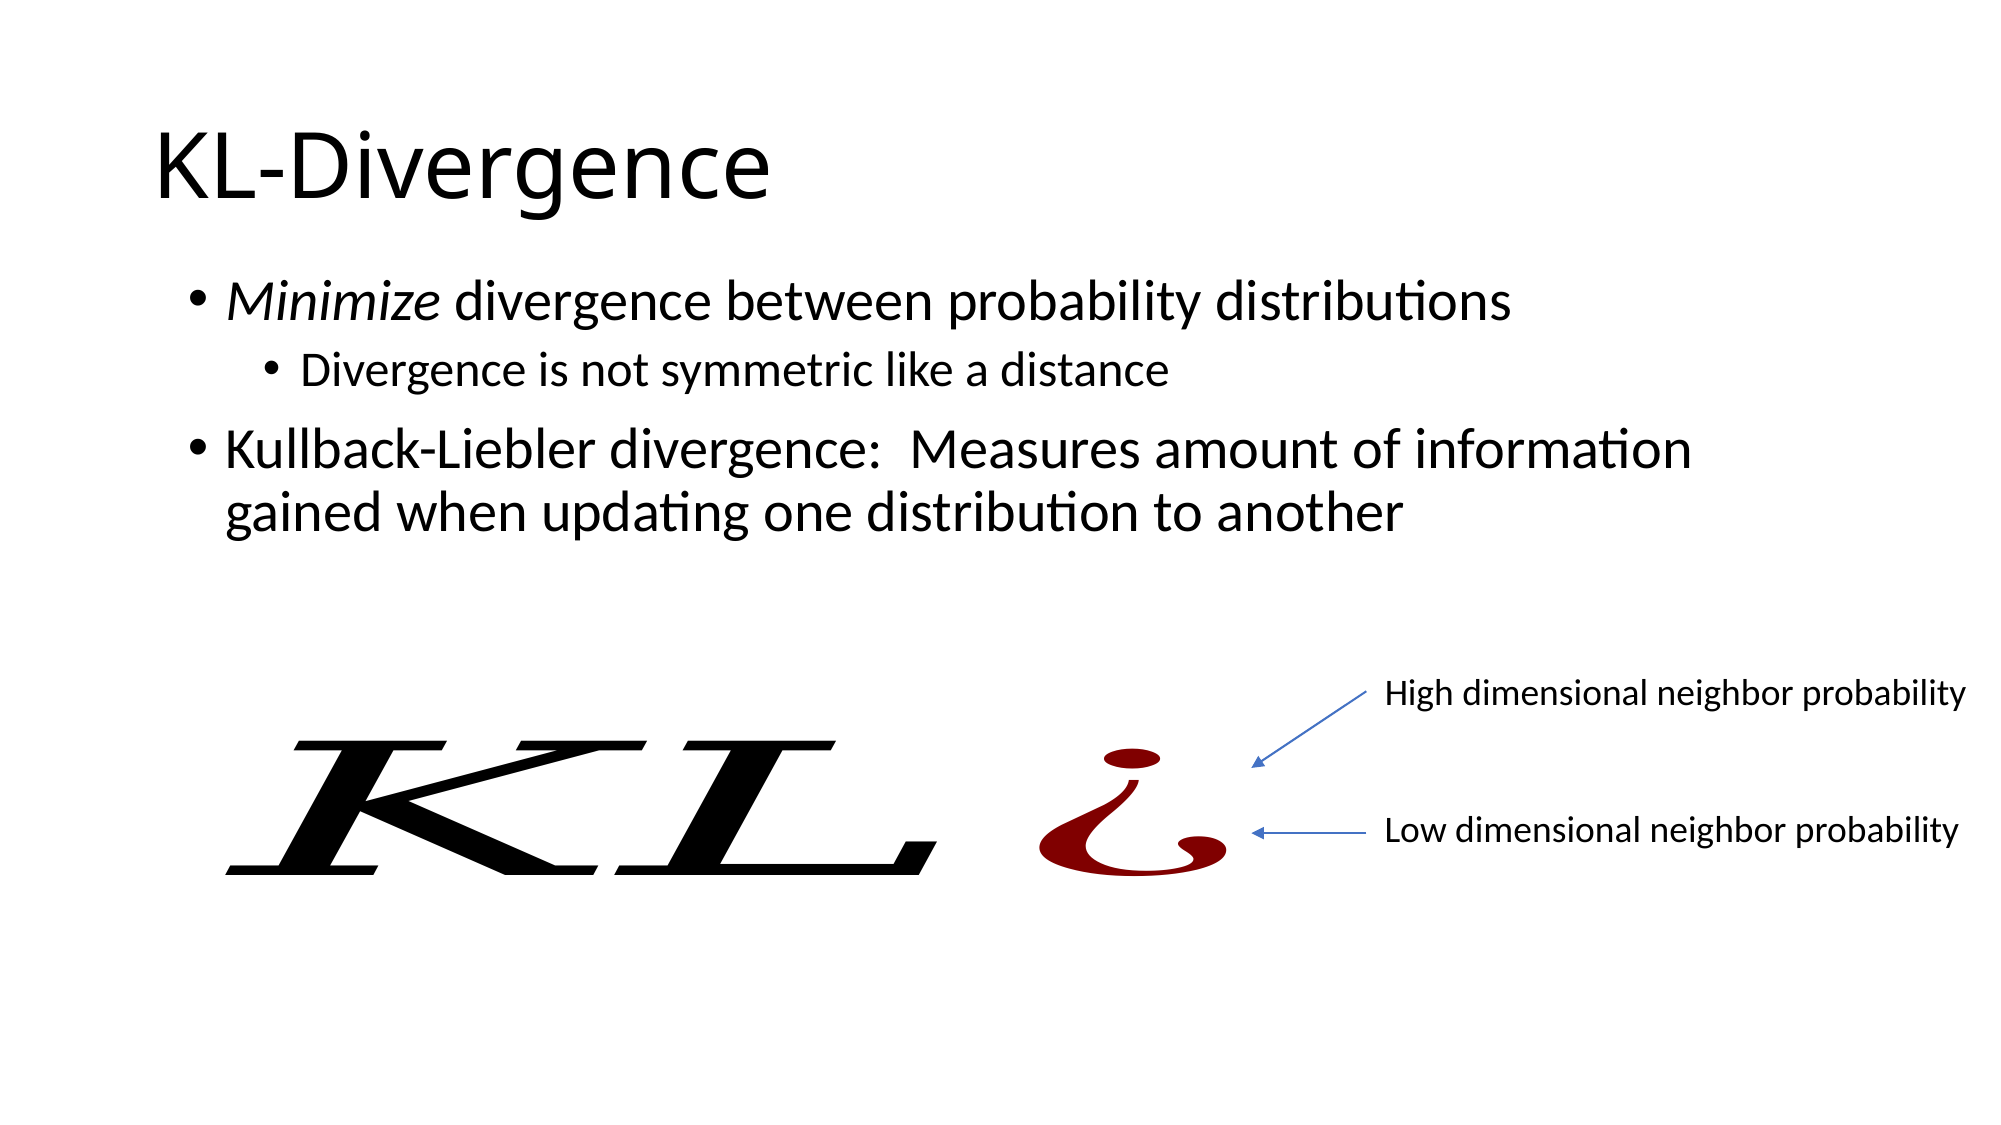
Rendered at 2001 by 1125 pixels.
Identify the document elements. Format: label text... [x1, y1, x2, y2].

text_box Low dimensional neighbor probability [1369, 797, 1975, 902]
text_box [1251, 691, 1367, 768]
title KL-Divergence [137, 59, 1863, 278]
list Minimize divergence between probability distributions Divergence is not symmetric like a distance Kullback-Liebler divergence: Measures amount of information gained when updating one distribution to another [172, 262, 1863, 730]
text_box High dimensional neighbor probability [1370, 660, 1982, 766]
